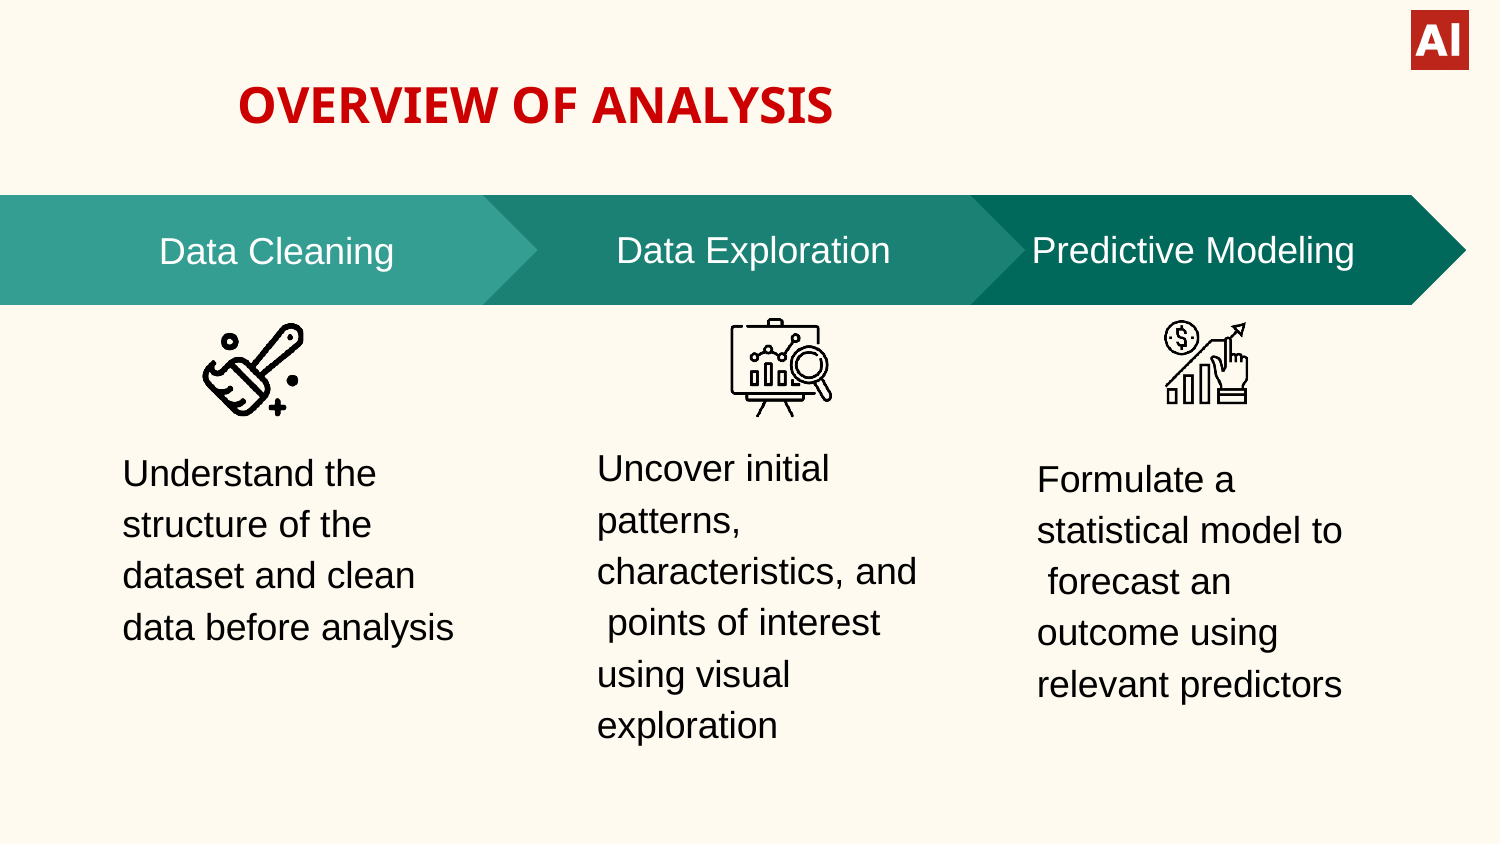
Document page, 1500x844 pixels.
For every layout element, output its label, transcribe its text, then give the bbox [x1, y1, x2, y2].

text_box Data Exploration [613, 224, 895, 272]
text_box Data Cleaning [156, 224, 398, 272]
text_box Formulate a statistical model to forecast an outcome using relevant predictors [1034, 446, 1348, 705]
text_box [483, 195, 1026, 305]
text_box [972, 195, 1467, 305]
title OVERVIEW OF ANALYSIS [235, 71, 894, 195]
text_box Predictive Modeling [1029, 224, 1361, 272]
text_box Uncover initial patterns, characteristics, and points of interest using visual exploration [594, 436, 922, 746]
picture [1411, 10, 1469, 70]
text_box [0, 195, 536, 305]
text_box [1162, 318, 1249, 405]
text_box [730, 316, 832, 418]
text_box [202, 318, 304, 420]
text_box Understand the structure of the dataset and clean data before analysis [120, 440, 460, 648]
